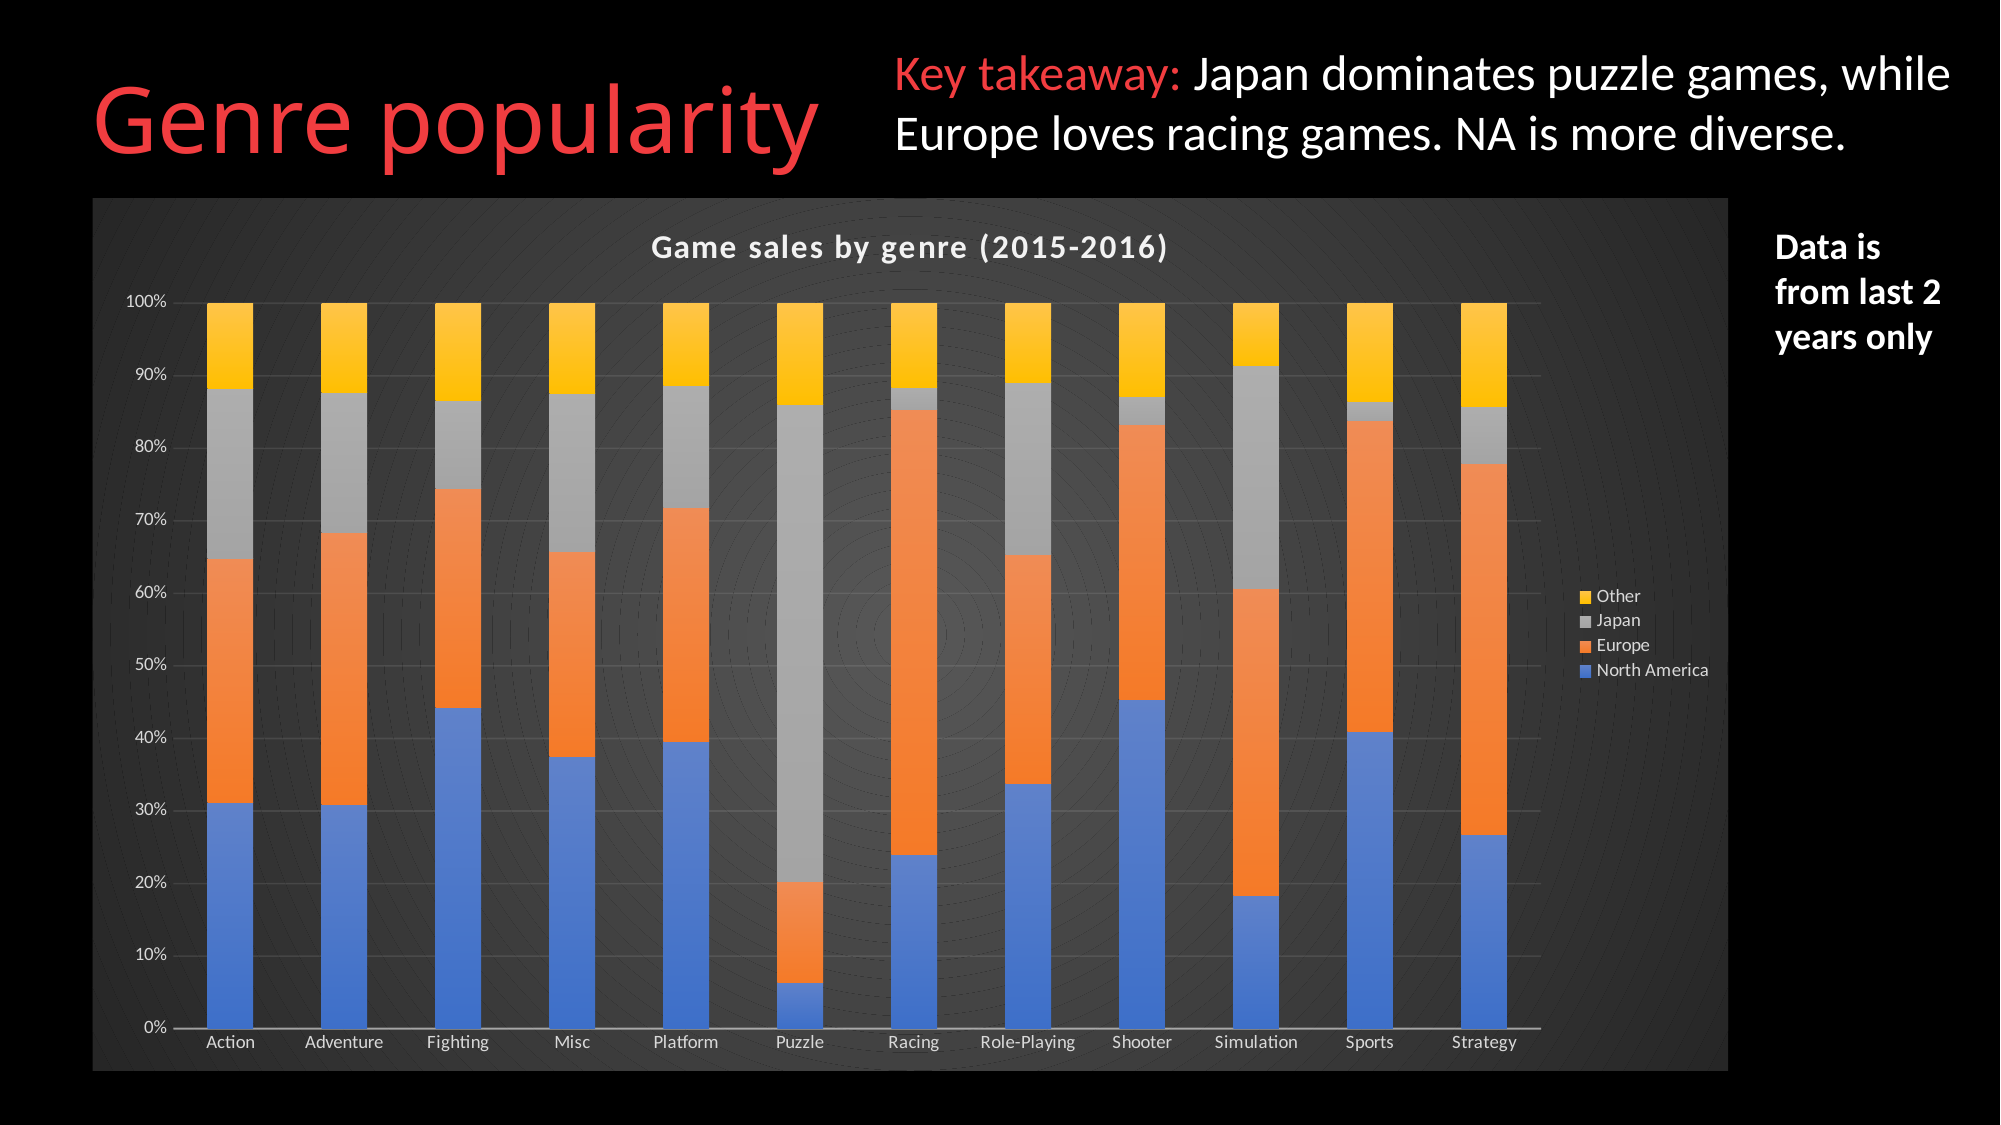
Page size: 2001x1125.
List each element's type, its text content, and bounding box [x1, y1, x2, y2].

text_box Genre popularity [76, 54, 1077, 179]
text_box Key takeaway: Japan dominates puzzle games, while Europe loves racing games. NA is more diverse. [879, 32, 2000, 168]
chart [92, 198, 1729, 1071]
text_box Data is from last 2 years only [1760, 214, 1965, 365]
